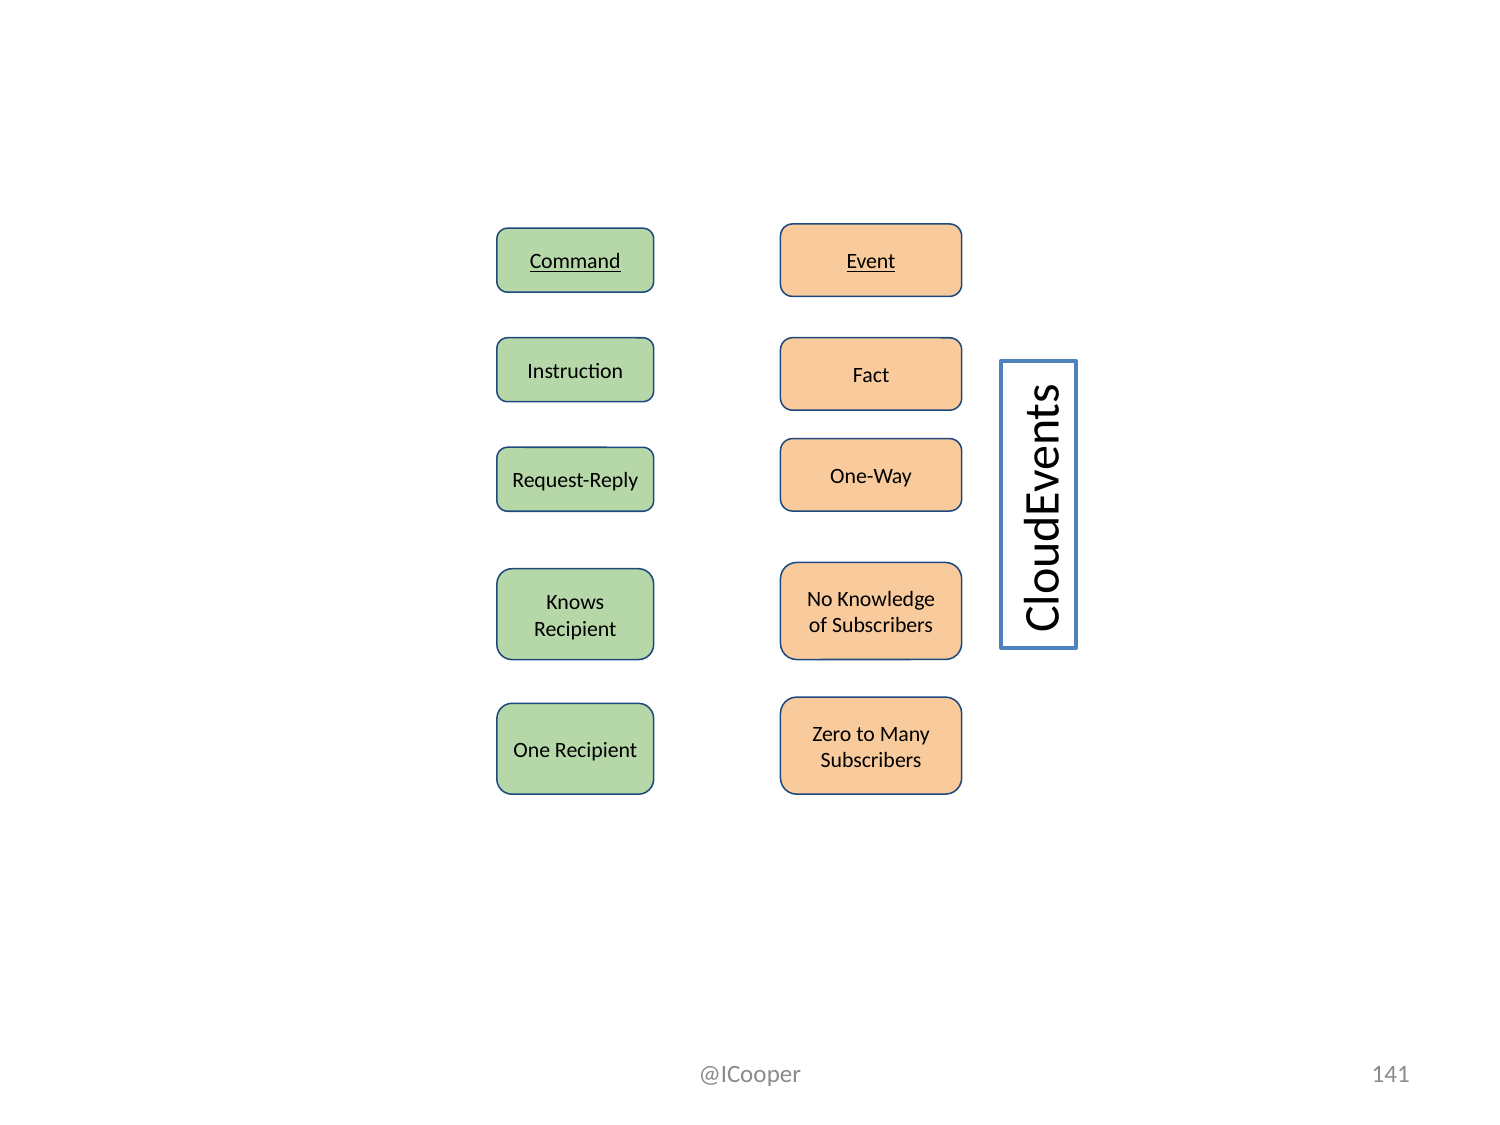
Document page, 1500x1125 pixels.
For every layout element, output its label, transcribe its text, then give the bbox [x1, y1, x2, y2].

text_box No Knowledge of Subscribers [780, 562, 962, 660]
text_box Request-Reply [496, 447, 654, 512]
text_box One-Way [780, 438, 962, 512]
text_box One Recipient [496, 703, 654, 795]
text_box Event [780, 223, 962, 297]
text_box Command [496, 228, 654, 293]
text_box Zero to Many Subscribers [780, 697, 962, 795]
text_box CloudEvents [1001, 360, 1076, 648]
footer @ICooper [512, 1042, 988, 1103]
text_box Fact [780, 337, 962, 411]
text_box Knows Recipient [496, 568, 654, 660]
text_box Instruction [496, 337, 654, 402]
slide_number 141 [1074, 1042, 1425, 1103]
